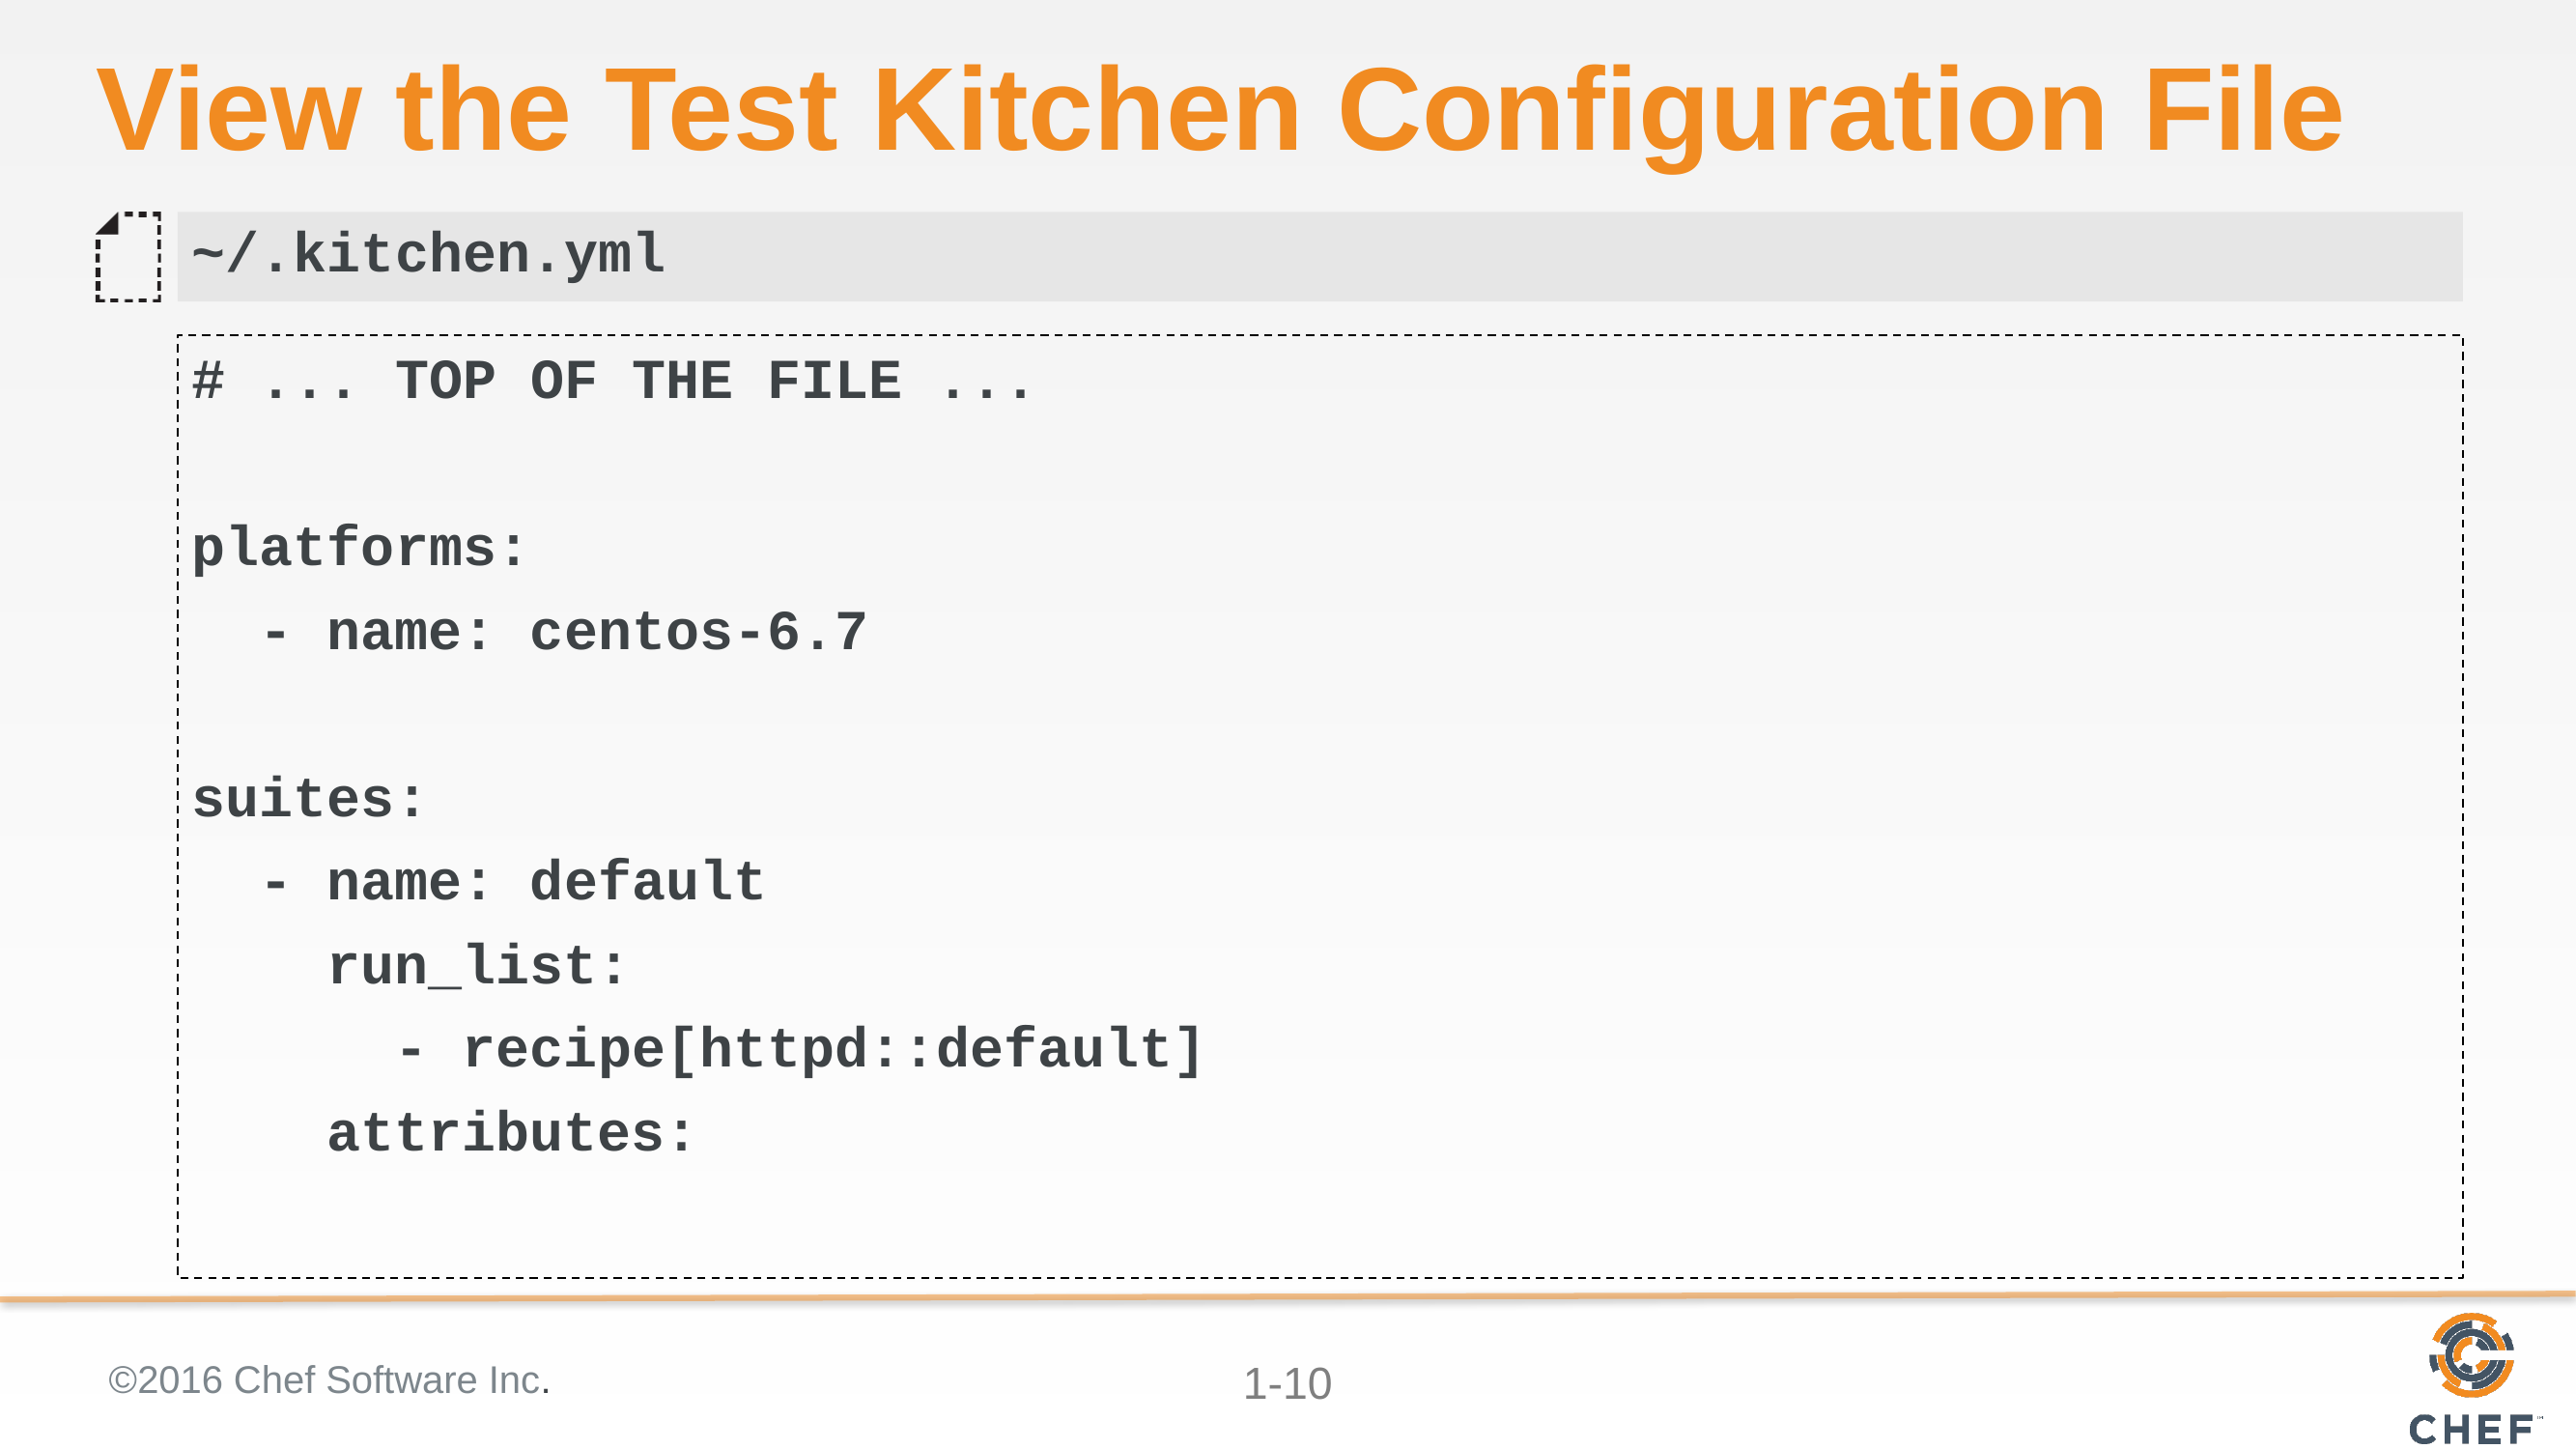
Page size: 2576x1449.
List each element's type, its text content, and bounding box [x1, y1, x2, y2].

picture [2399, 1297, 2551, 1449]
list ~/.kitchen.yml [177, 212, 2463, 302]
title View the Test Kitchen Configuration File [96, 48, 2463, 180]
list # ... TOP OF THE FILE ... platforms: - name: centos-6.7 suites: - name: default run_list: - recipe[httpd::default] attributes: [177, 334, 2464, 1279]
